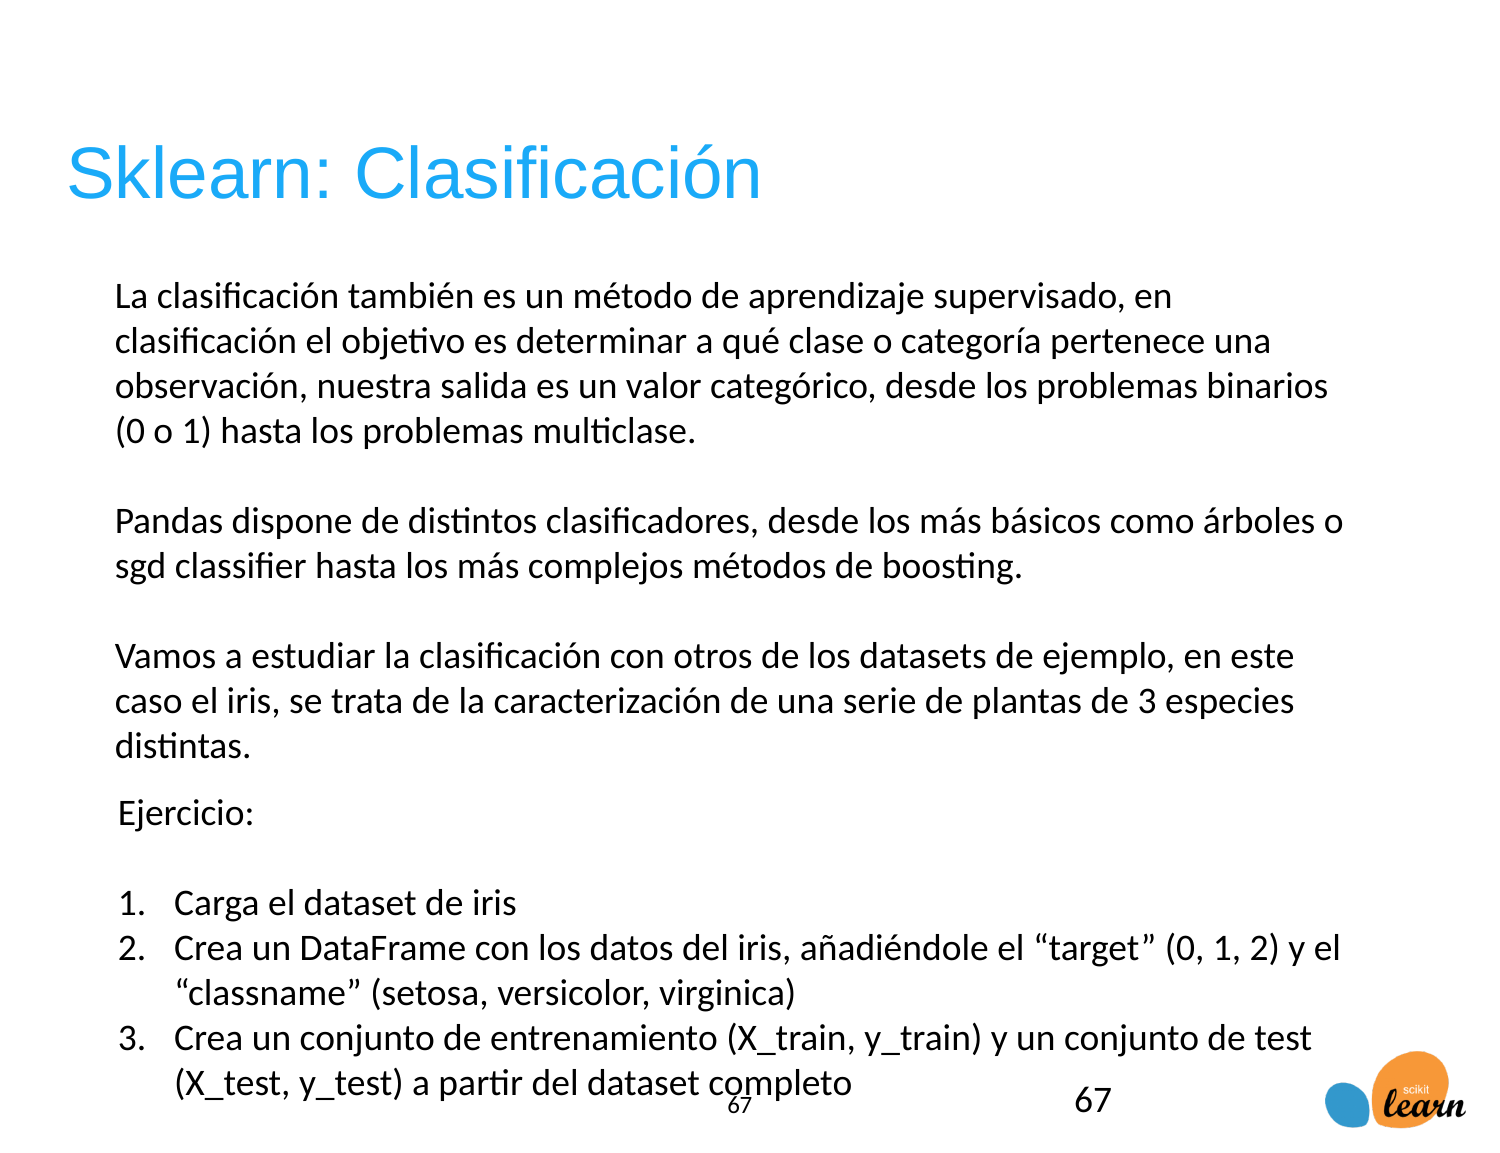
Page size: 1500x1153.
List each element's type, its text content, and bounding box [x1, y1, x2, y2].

title Sklearn: Clasificación [66, 126, 1475, 215]
text_box Ejercicio: Carga el dataset de iris Crea un DataFrame con los datos del iris, añadiéndole el “target” (0, 1, 2) y el “classname” (setosa, versicolor, virginica) Crea un conjunto de entrenamiento (X_train, y_train) y un conjunto de test (X_test, y_test) a partir del dataset completo [103, 780, 1366, 1153]
slide_number 67 [1366, 1067, 1397, 1130]
picture [1366, 1026, 1466, 1153]
text_box La clasificación también es un método de aprendizaje supervisado, en clasificación el objetivo es determinar a qué clase o categoría pertenece una observación, nuestra salida es un valor categórico, desde los problemas binarios (0 o 1) hasta los problemas multiclase. Pandas dispone de distintos clasificadores, desde los más básicos como árboles o sgd classifier hasta los más complejos métodos de boosting. Vamos a estudiar la clasificación con otros de los datasets de ejemplo, en este caso el iris, se trata de la caracterización de una serie de plantas de 3 especies distintas. [99, 263, 1363, 774]
